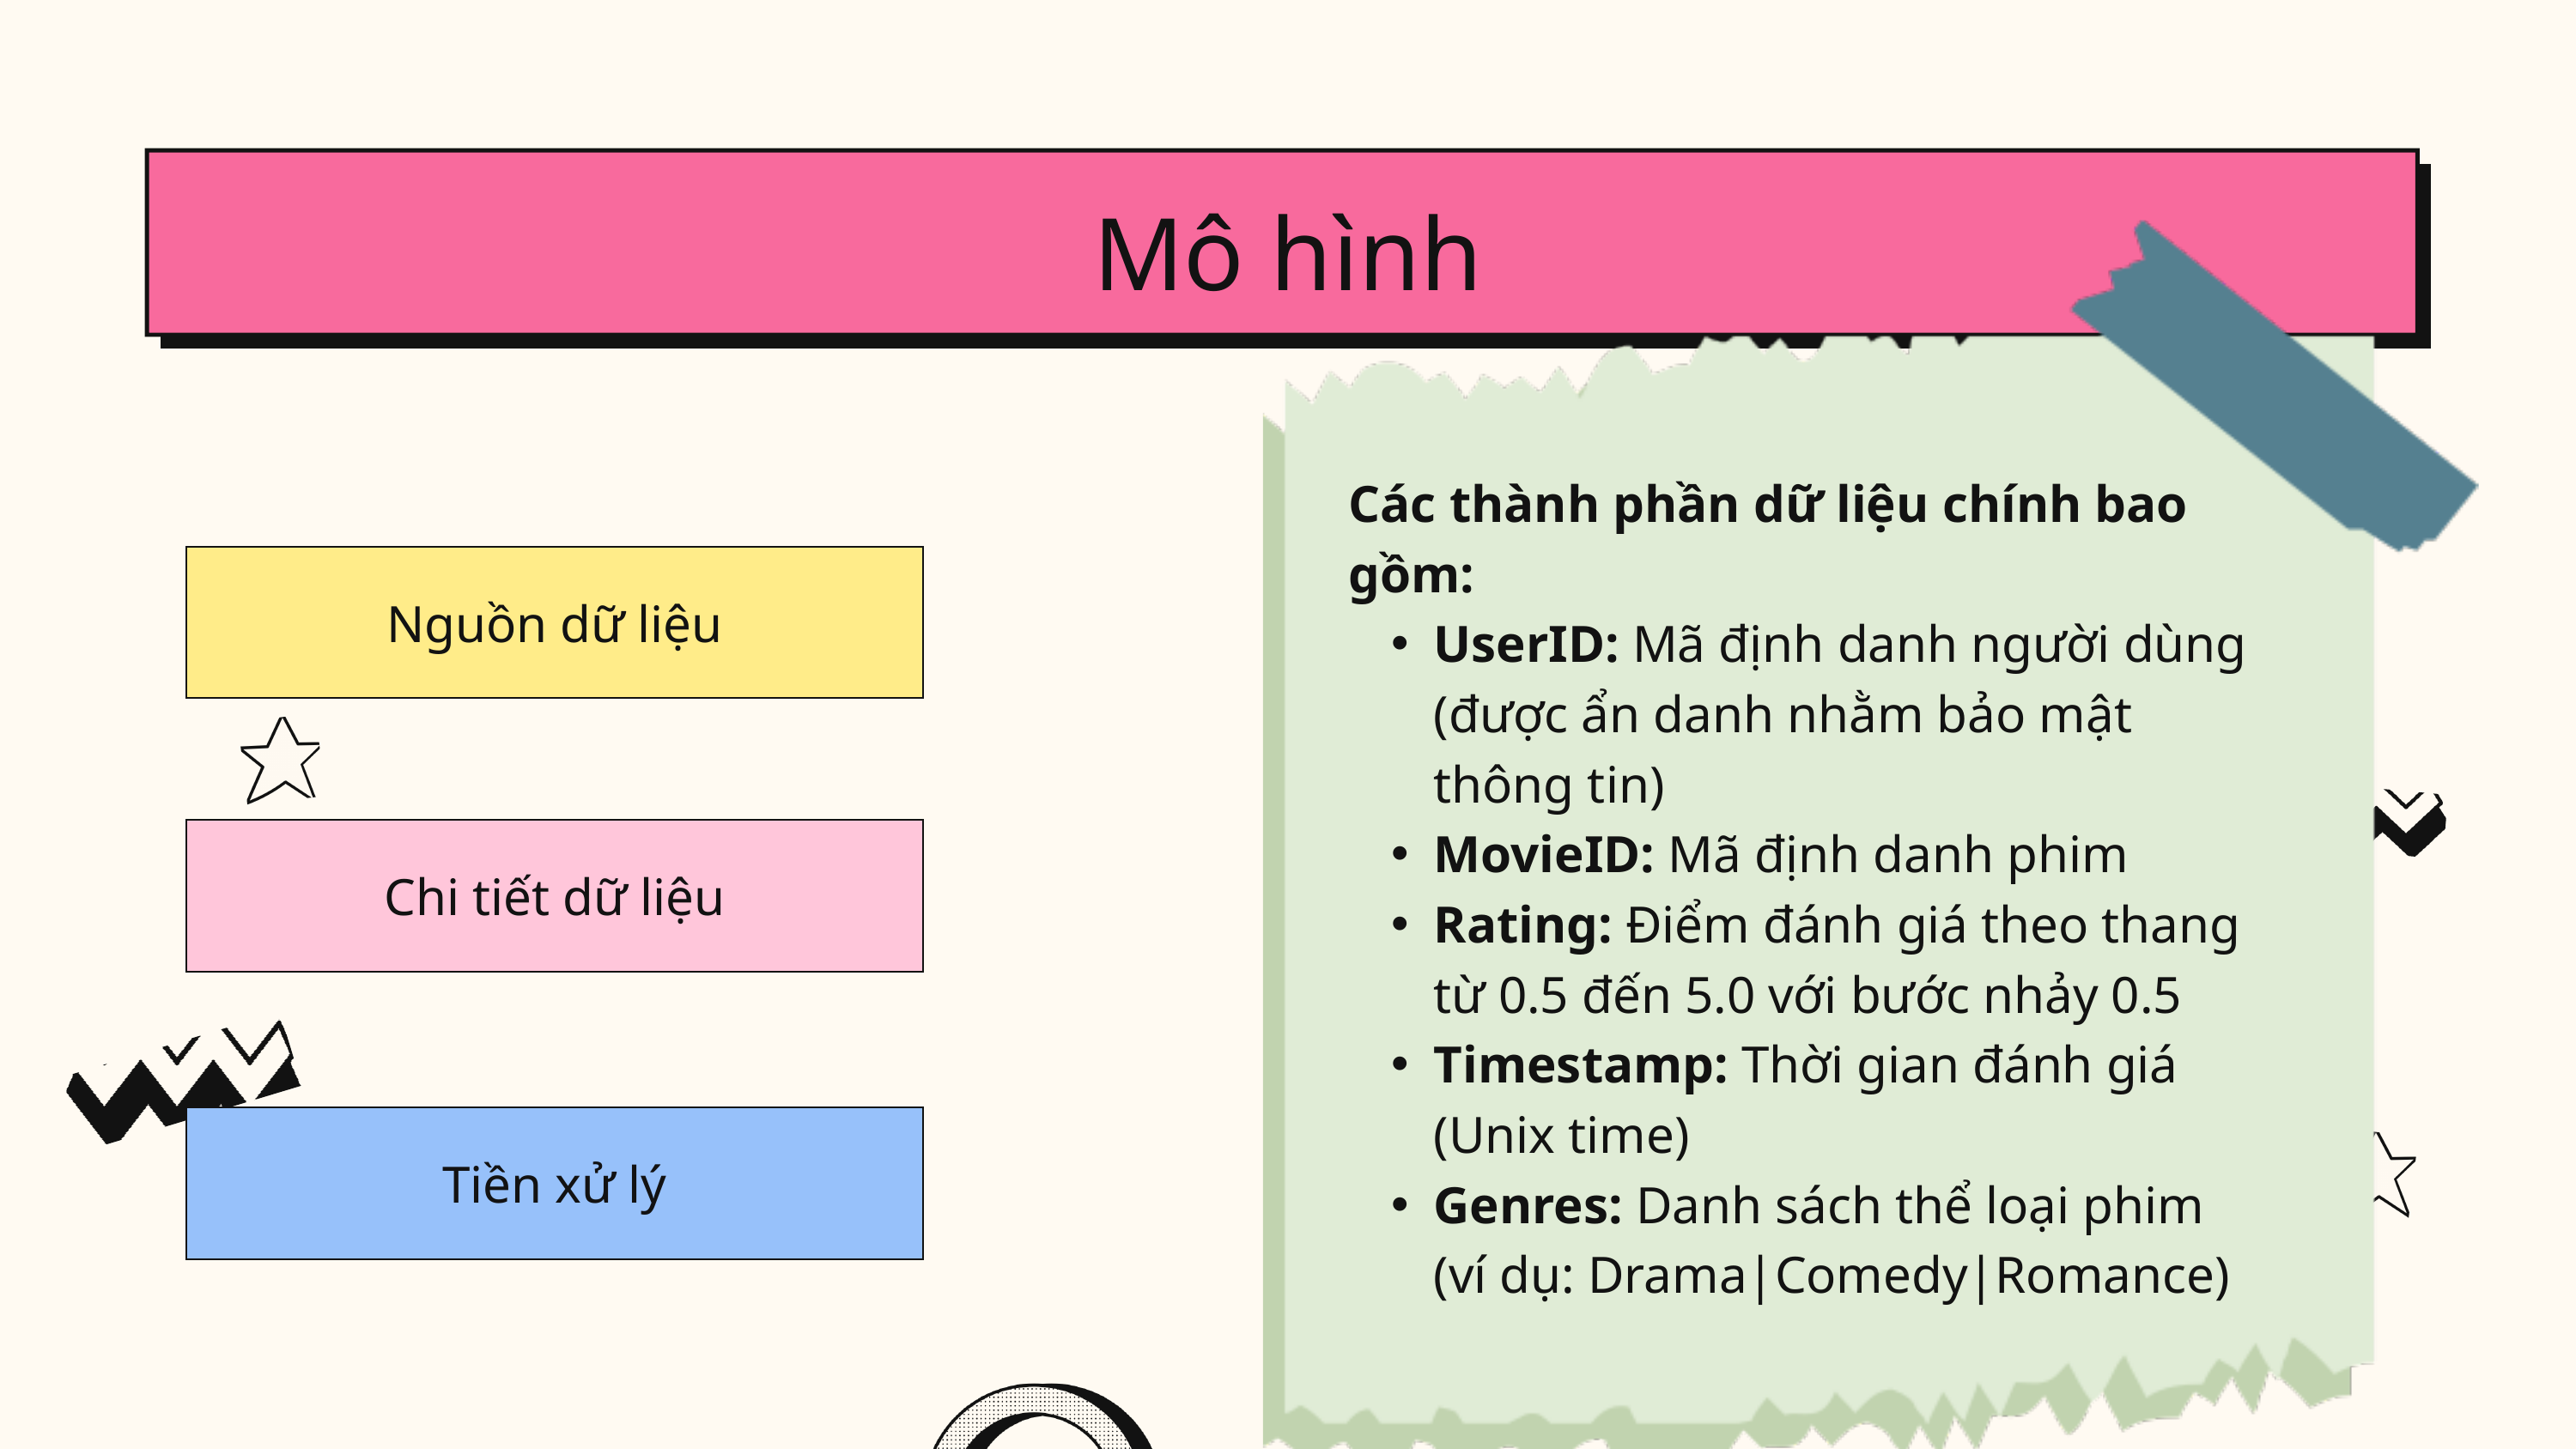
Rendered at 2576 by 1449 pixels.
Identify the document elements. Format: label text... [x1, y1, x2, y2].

text_box [923, 1373, 1162, 1449]
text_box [185, 819, 924, 973]
text_box [237, 712, 325, 805]
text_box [144, 148, 2432, 349]
text_box Các thành phần dữ liệu chính bao gồm: UserID: Mã định danh người dùng (được ẩn danh nhằm bảo mật thông tin) MovieID: Mã định danh phim Rating: Điểm đánh giá theo thang từ 0.5 đến 5.0 với bước nhảy 0.5 Timestamp: Thời gian đánh giá (Unix time) Genres: Danh sách thể loại phim (ví dụ: Drama|Comedy|Romance) [1348, 462, 2251, 1374]
text_box [58, 1011, 302, 1152]
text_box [185, 1106, 924, 1260]
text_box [185, 546, 924, 699]
text_box [1262, 220, 2479, 1449]
